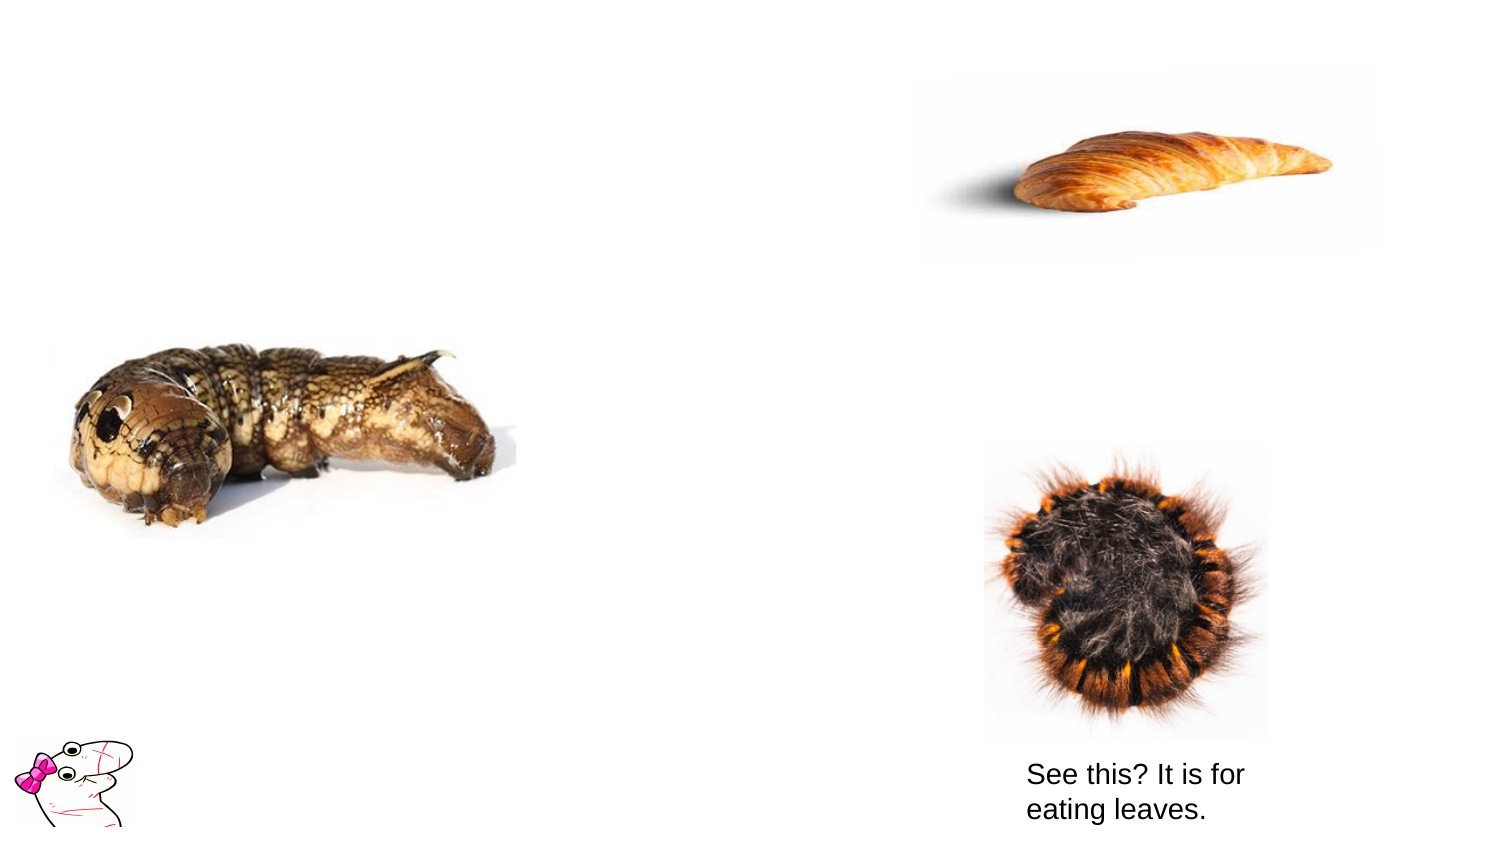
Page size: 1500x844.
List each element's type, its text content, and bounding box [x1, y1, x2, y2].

picture [913, 62, 1382, 266]
picture [13, 739, 134, 827]
text_box See this? It is for eating leaves. [1011, 739, 1331, 840]
picture [43, 333, 517, 539]
picture [983, 444, 1269, 741]
